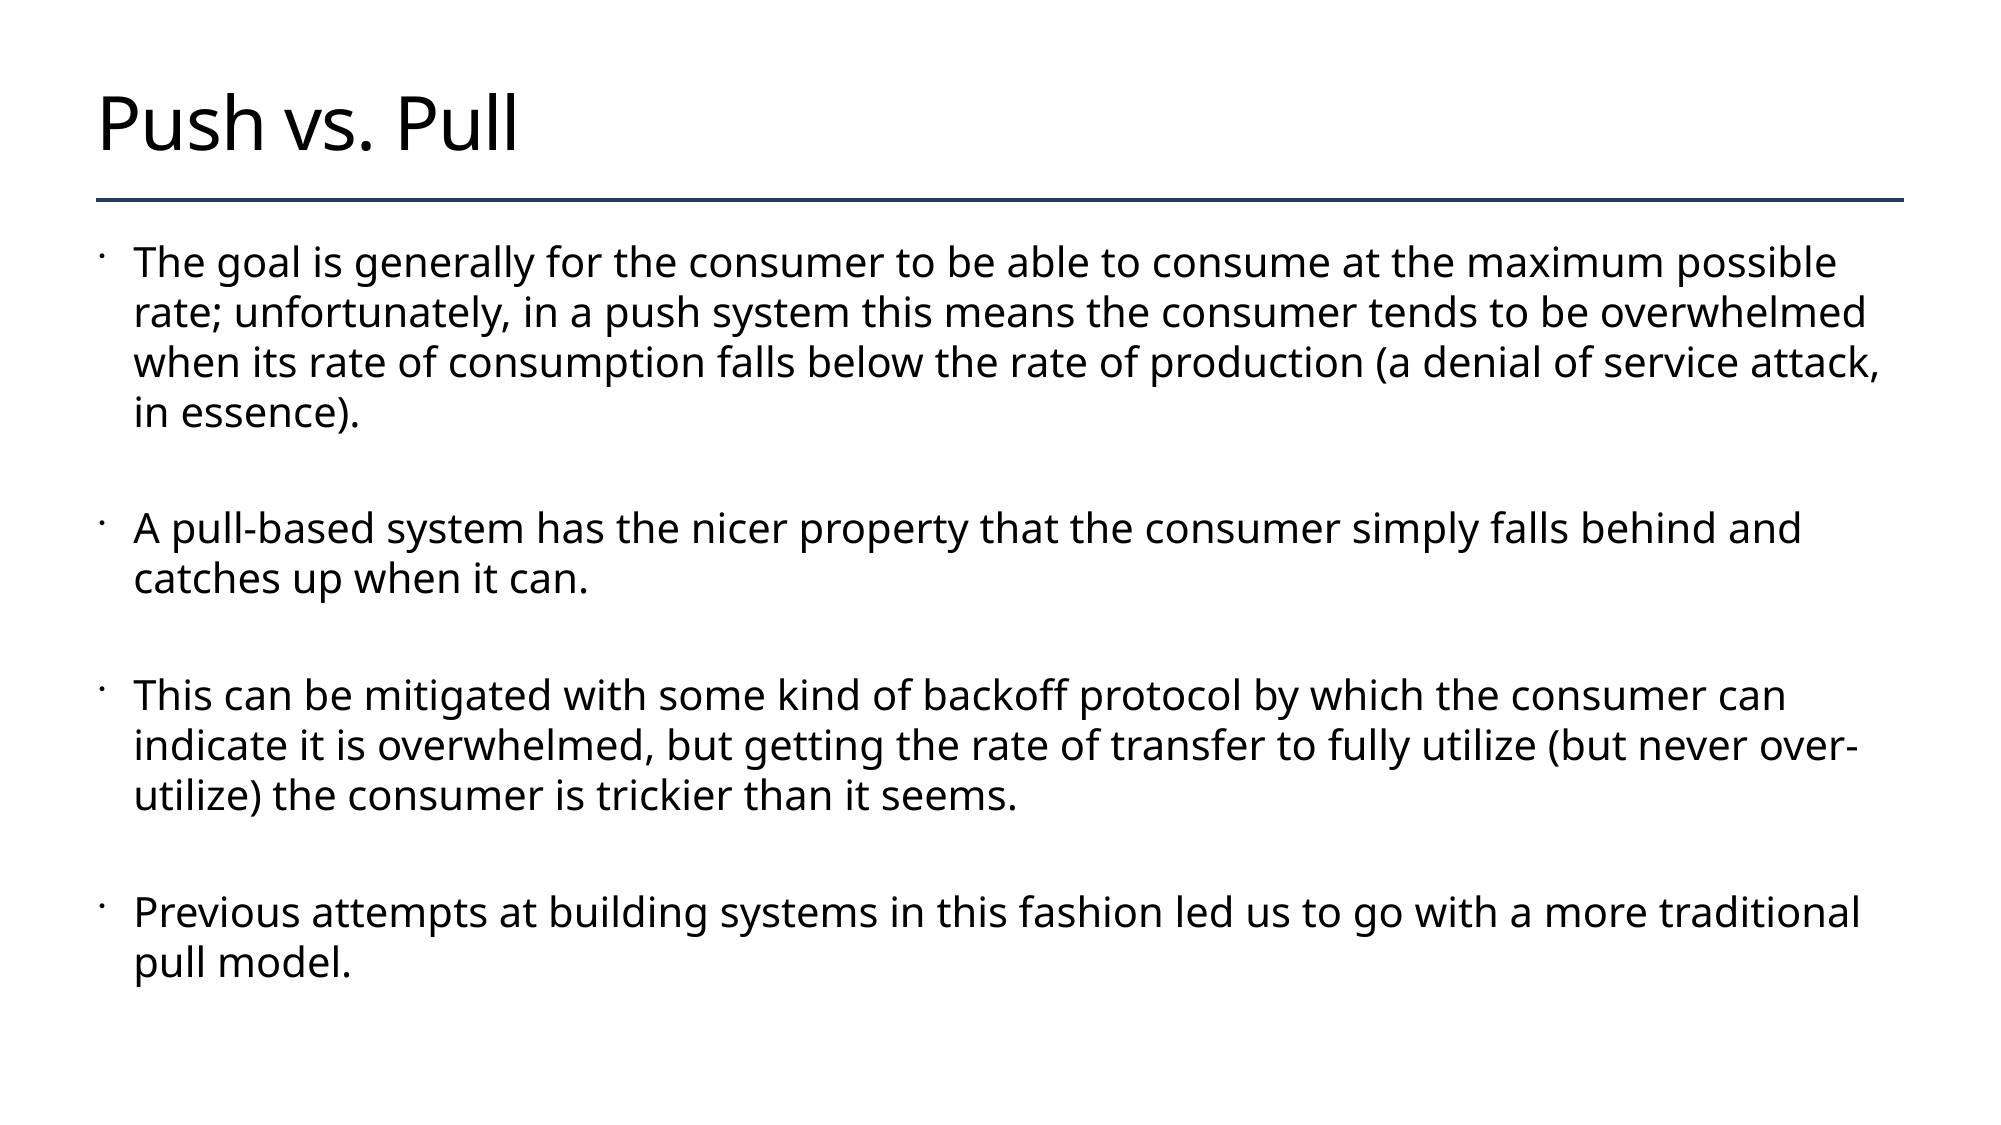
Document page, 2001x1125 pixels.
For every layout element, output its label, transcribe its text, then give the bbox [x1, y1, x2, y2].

title Push vs. Pull [96, 75, 1904, 166]
list The goal is generally for the consumer to be able to consume at the maximum possible rate; unfortunately, in a push system this means the consumer tends to be overwhelmed when its rate of consumption falls below the rate of production (a denial of service attack, in essence). A pull-based system has the nicer property that the consumer simply falls behind and catches up when it can. This can be mitigated with some kind of backoff protocol by which the consumer can indicate it is overwhelmed, but getting the rate of transfer to fully utilize (but never over-utilize) the consumer is trickier than it seems. Previous attempts at building systems in this fashion led us to go with a more traditional pull model. [95, 235, 1904, 1013]
